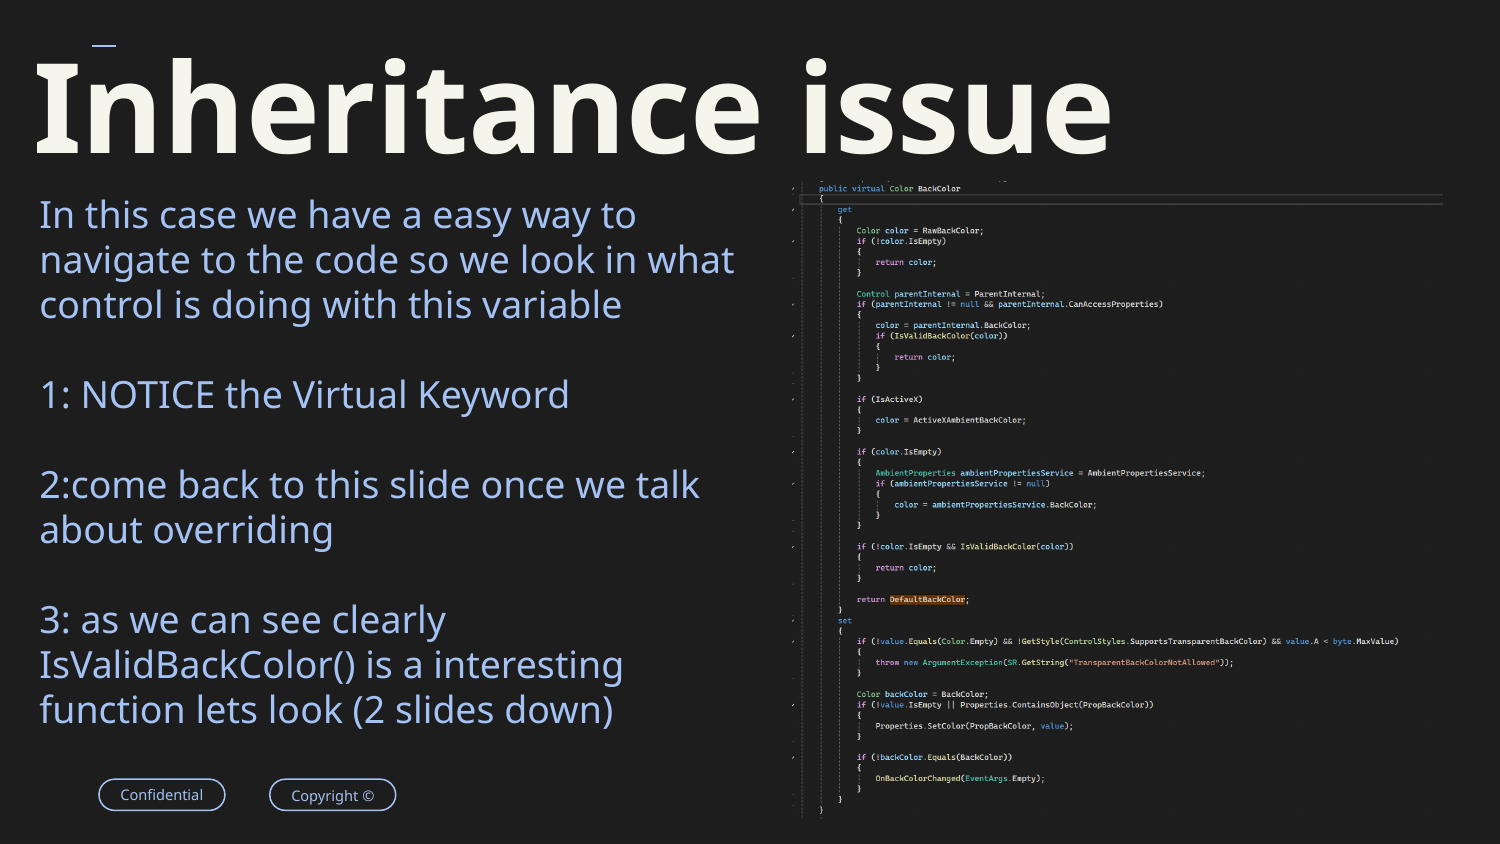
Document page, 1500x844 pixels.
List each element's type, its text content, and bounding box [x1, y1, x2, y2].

picture [791, 181, 1444, 819]
title Inheritance issue [18, 42, 1349, 214]
title In this case we have a easy way to navigate to the code so we look in what control is doing with this variable 1: NOTICE the Virtual Keyword 2:come back to this slide once we talk about overriding 3: as we can see clearly IsValidBackColor() is a interesting function lets look (2 slides down) [24, 176, 775, 784]
